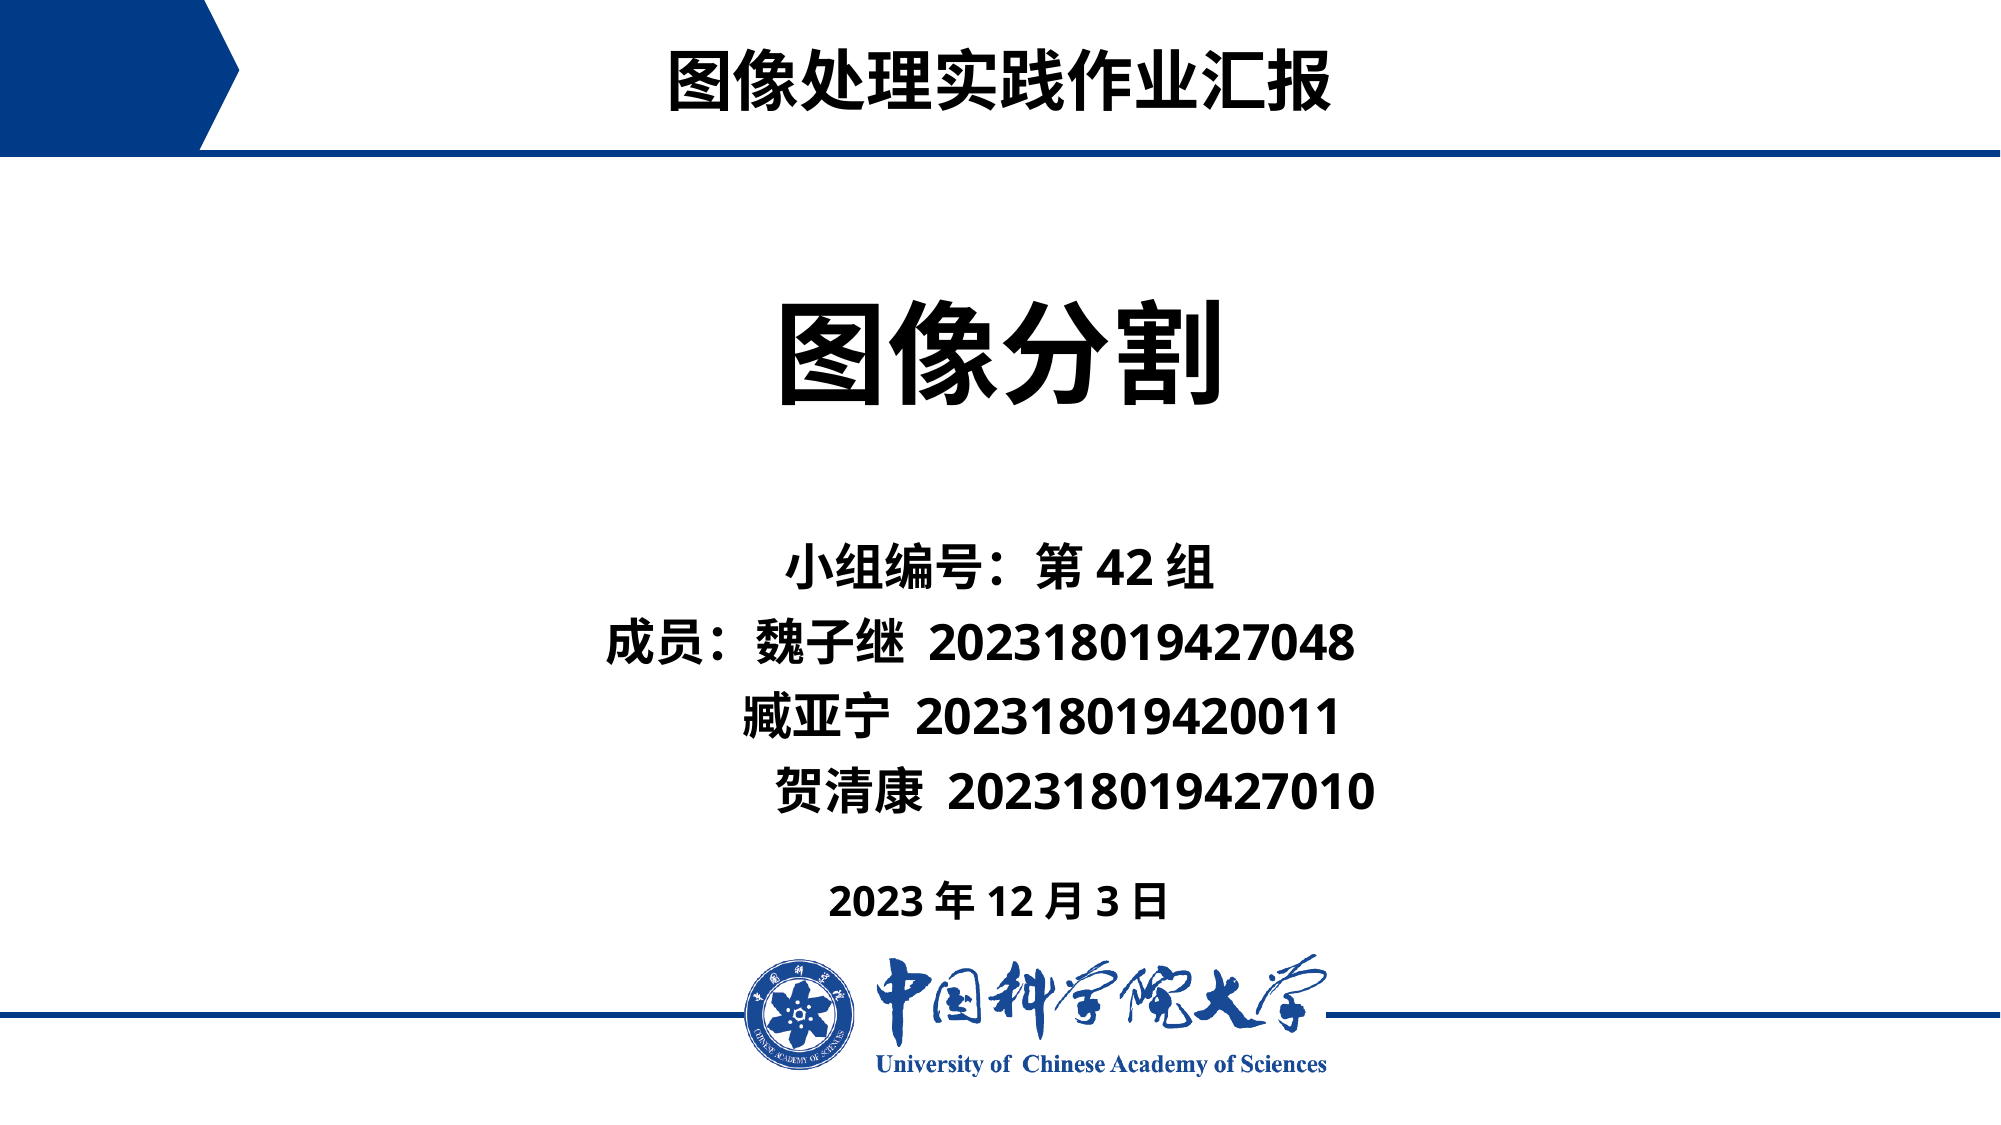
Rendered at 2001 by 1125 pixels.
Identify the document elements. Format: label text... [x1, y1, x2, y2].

text_box 图像处理实践作业汇报 [297, 31, 1703, 127]
picture [744, 954, 1327, 1077]
title 图像分割 [249, 224, 1750, 428]
subtitle 小组编号：第42组 成员：魏子继 202318019427048 臧亚宁 202318019420011 贺清康 202318019427010 2023年12月3日 [249, 534, 1750, 929]
